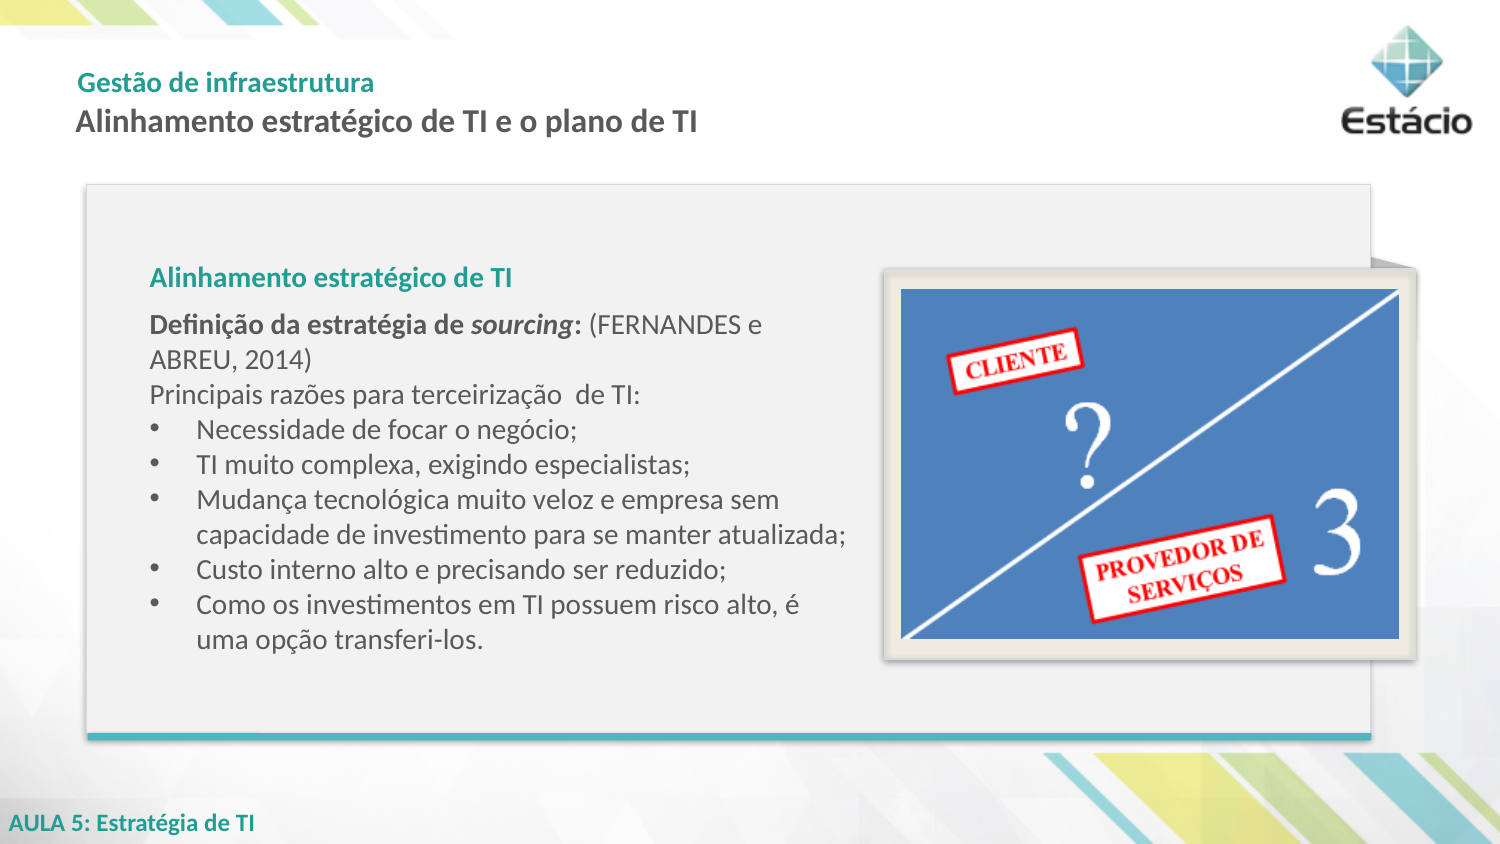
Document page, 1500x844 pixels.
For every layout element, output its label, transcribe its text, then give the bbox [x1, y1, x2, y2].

picture [0, 0, 1500, 844]
text_box [1375, 257, 1409, 266]
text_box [884, 268, 1416, 660]
text_box Alinhamento estratégico de TI e o plano de TI [60, 92, 925, 147]
text_box [86, 732, 1373, 742]
text_box [85, 184, 1371, 733]
text_box Alinhamento estratégico de TI Definição da estratégia de sourcing: (FERNANDES e ABREU, 2014) Principais razões para terceirização de TI: Necessidade de focar o negócio; TI muito complexa, exigindo especialistas; Mudança tecnológica muito veloz e empresa sem capacidade de investimento para se manter atualizada; Custo interno alto e precisando ser reduzido; Como os investimentos em TI possuem risco alto, é uma opção transferi-los. [134, 250, 869, 663]
